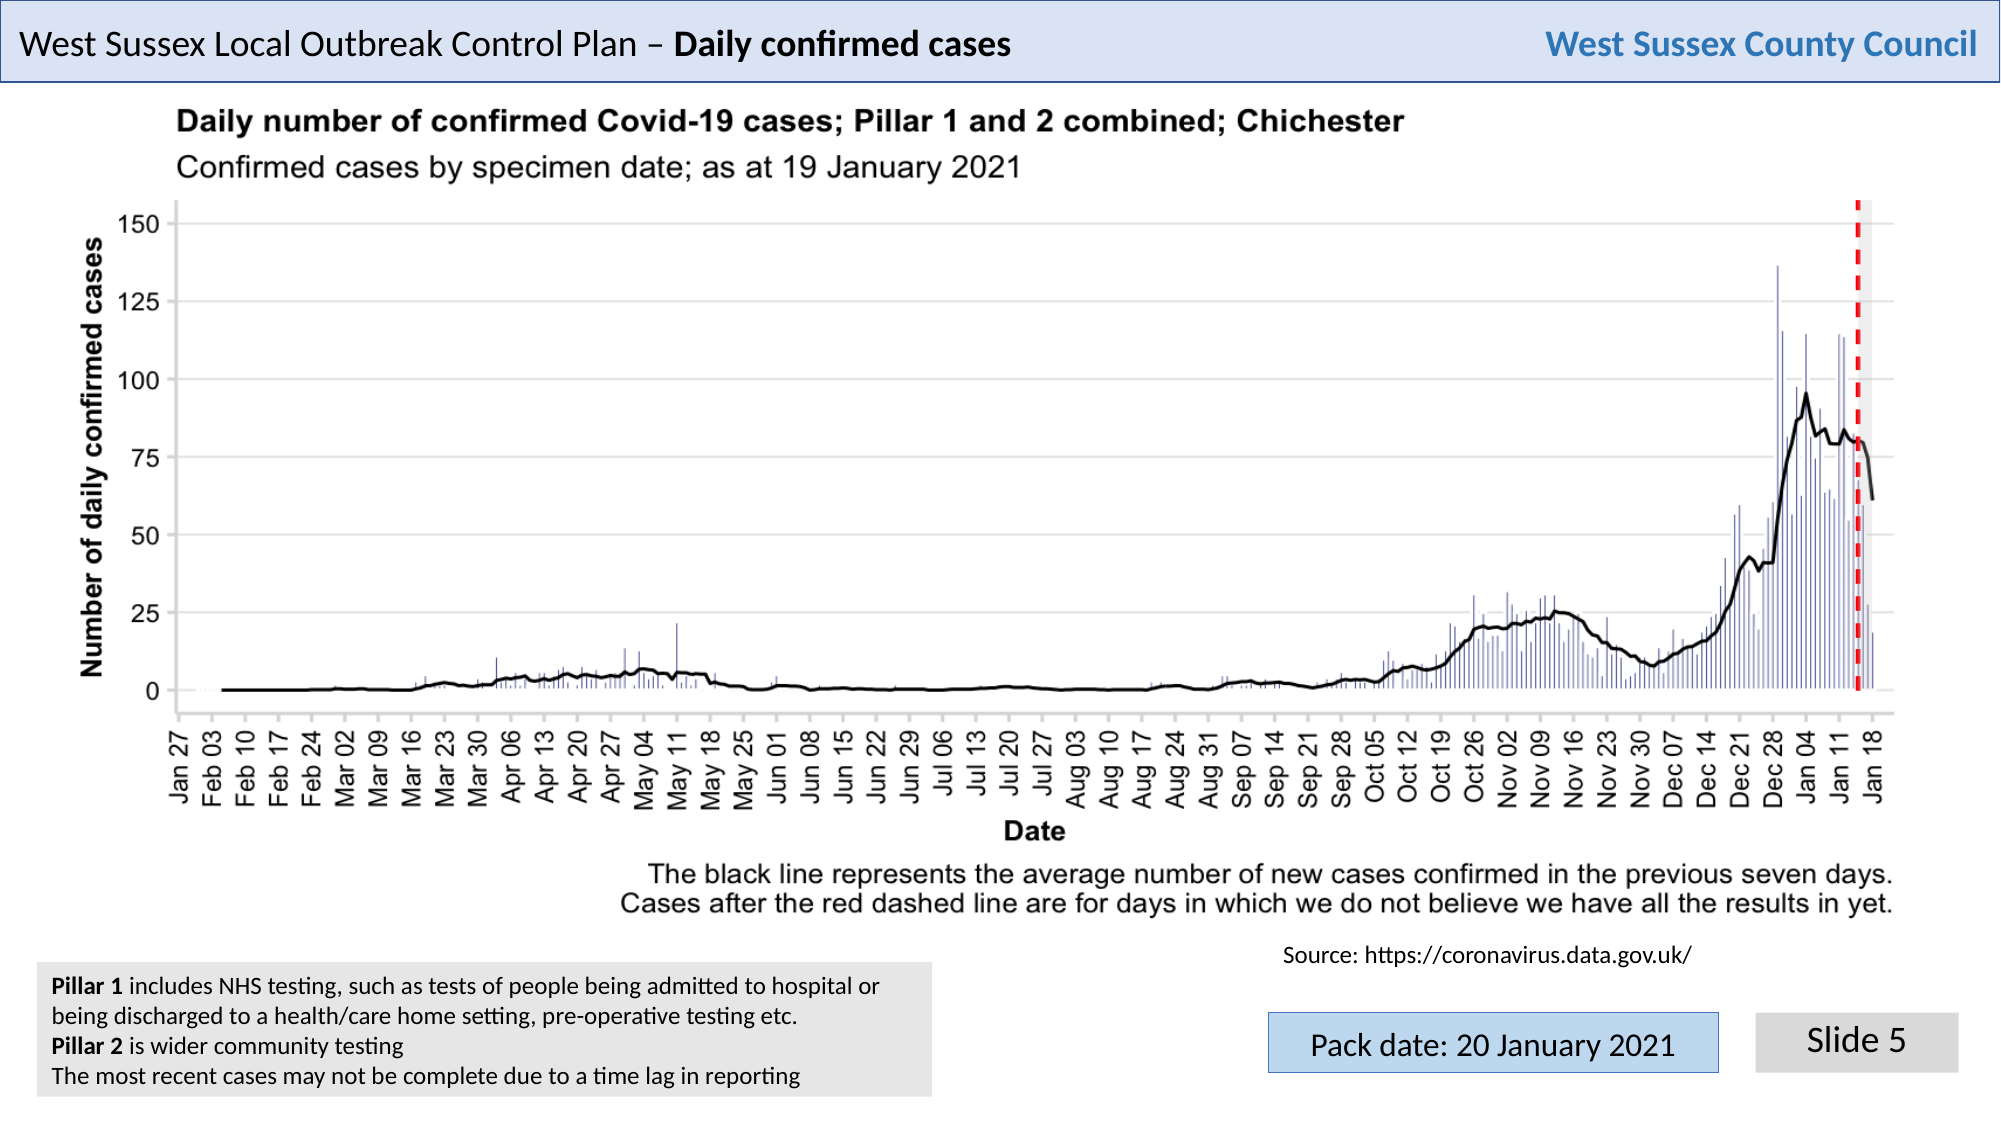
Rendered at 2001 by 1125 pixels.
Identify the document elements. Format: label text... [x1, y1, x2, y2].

picture [63, 91, 1912, 935]
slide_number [1268, 1012, 1719, 1073]
list Slide 5 [1755, 1012, 1959, 1073]
list Source: https://coronavirus.data.gov.uk/ [1268, 935, 1912, 995]
